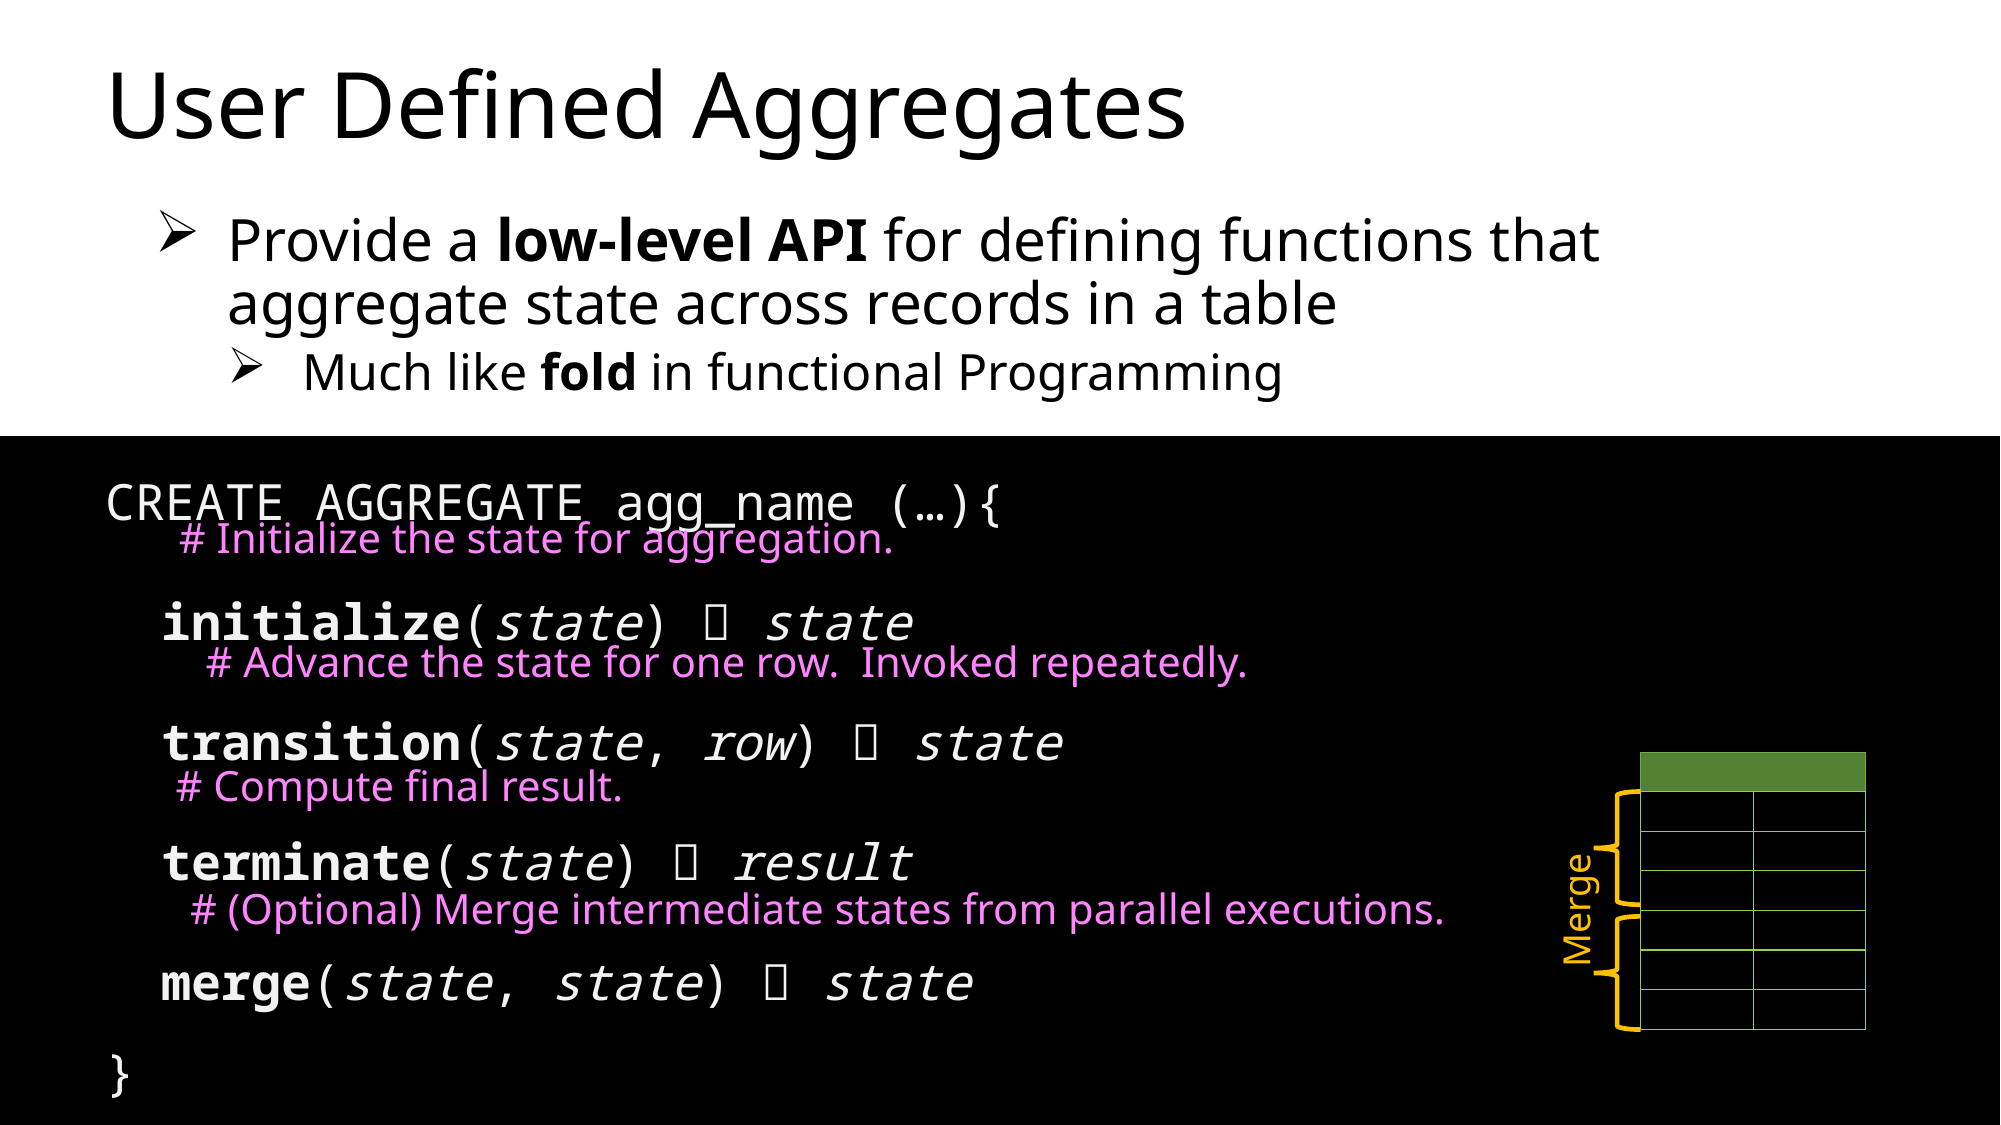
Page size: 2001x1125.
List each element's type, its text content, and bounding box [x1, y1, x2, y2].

title User Defined Aggregates [90, 0, 1863, 218]
list Provide a low-level API for defining functions that aggregate state across records in a table Much like fold in functional Programming [137, 203, 1863, 402]
text_box CREATE AGGREGATE agg_name (…){ initialize(state)  state transition(state, row)  state terminate(state)  result merge(state, state)  state } [90, 402, 1923, 1108]
text_box # Initialize the state for aggregation. [164, 504, 910, 570]
text_box [0, 436, 2000, 1125]
text_box # (Optional) Merge intermediate states from parallel executions. [175, 875, 1461, 941]
text_box # Compute final result. [160, 752, 639, 817]
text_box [1545, 751, 1866, 1030]
text_box # Advance the state for one row. Invoked repeatedly. [190, 628, 1264, 694]
